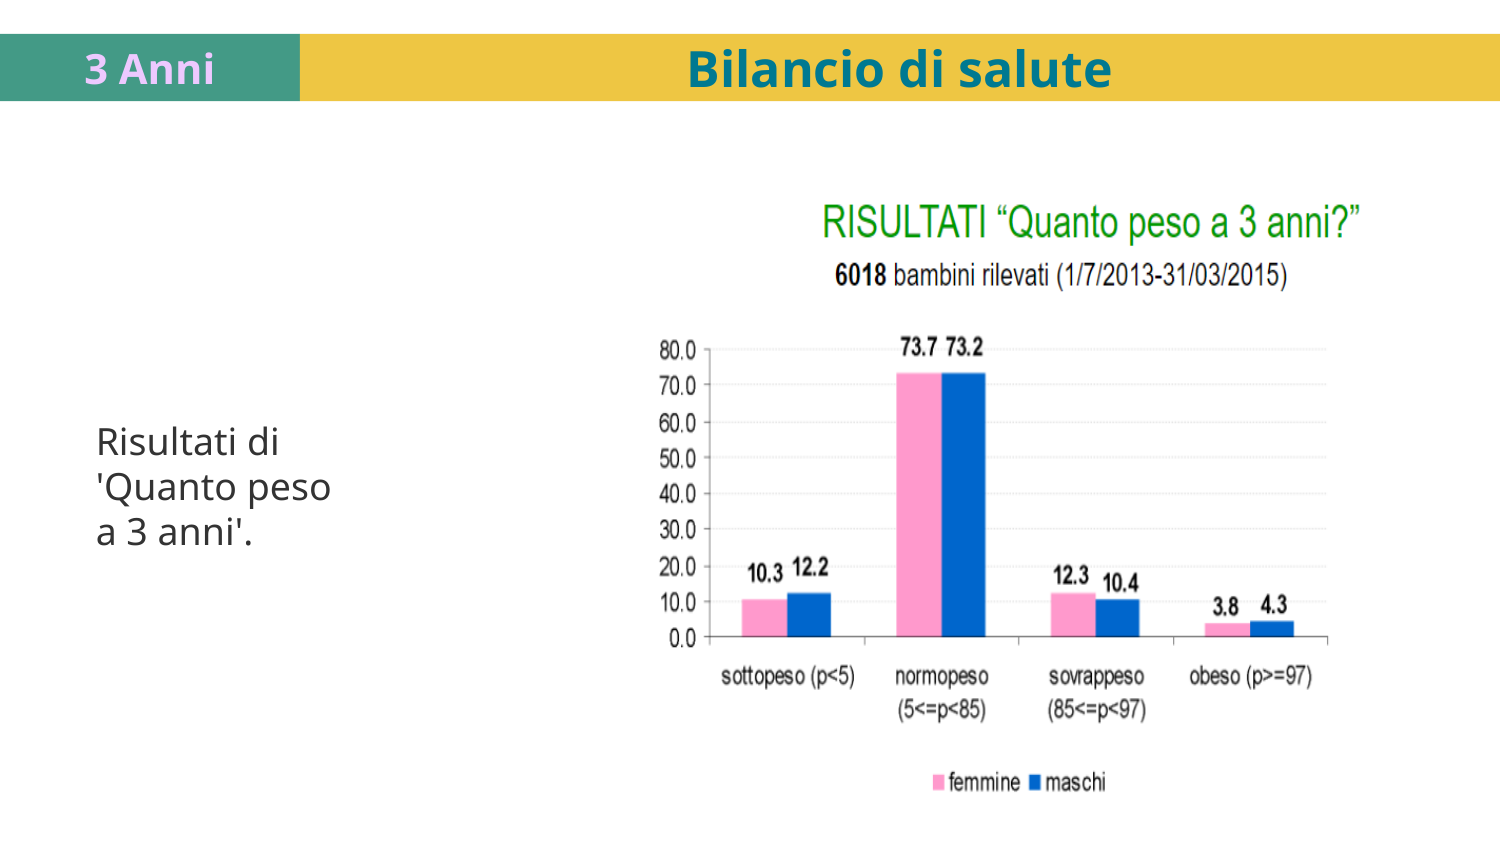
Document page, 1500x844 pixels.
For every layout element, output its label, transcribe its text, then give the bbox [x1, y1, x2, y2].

picture [599, 168, 1425, 802]
text_box Risultati di 'Quanto peso a 3 anni'. [74, 168, 375, 802]
text_box 3 Anni [0, 33, 299, 102]
text_box Bilancio di salute [299, 33, 1500, 102]
